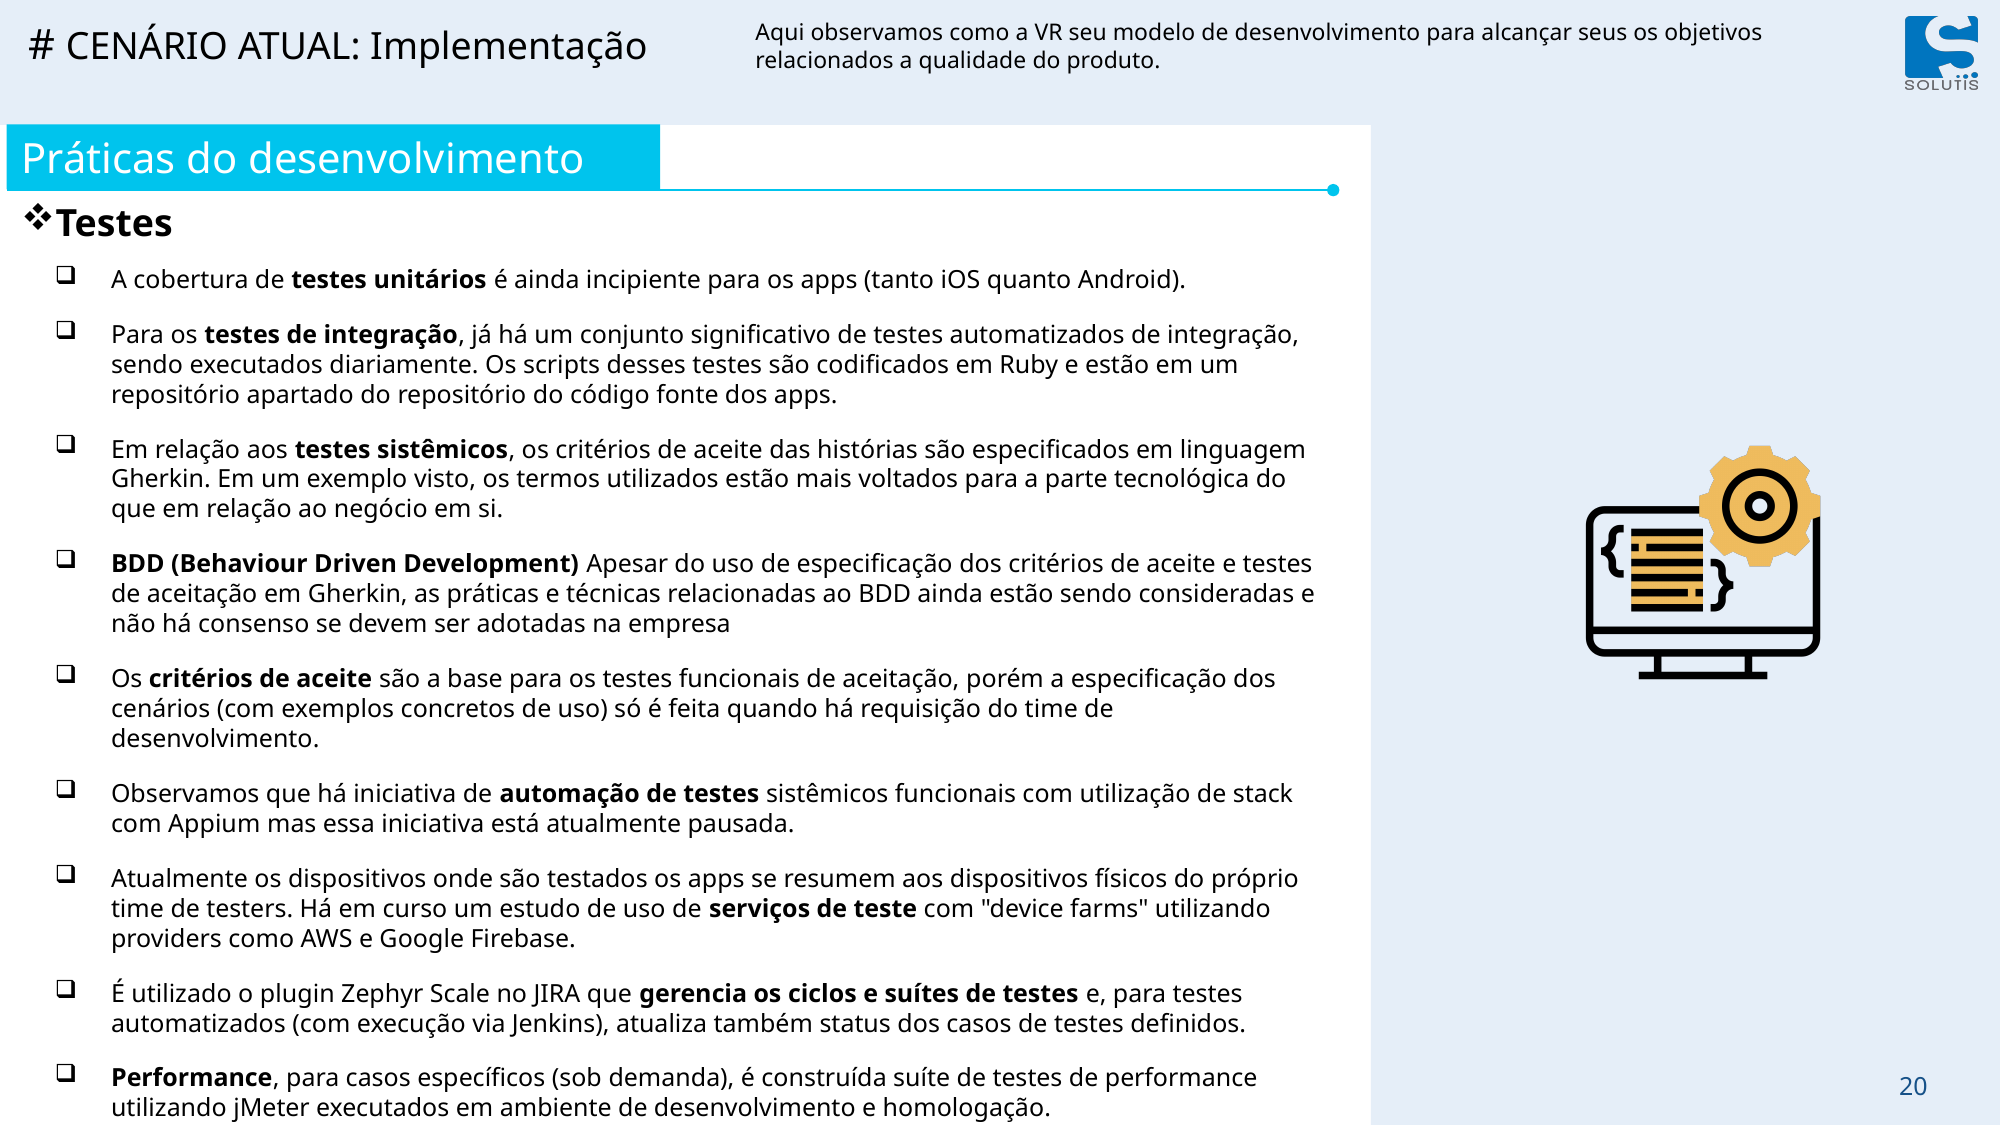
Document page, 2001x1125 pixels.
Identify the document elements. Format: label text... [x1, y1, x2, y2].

text_box A cobertura de testes unitários é ainda incipiente para os apps (tanto iOS quanto Android). Para os testes de integração, já há um conjunto significativo de testes automatizados de integração, sendo executados diariamente. Os scripts desses testes são codificados em Ruby e estão em um repositório apartado do repositório do código fonte dos apps. Em relação aos testes sistêmicos, os critérios de aceite das histórias são especificados em linguagem Gherkin. Em um exemplo visto, os termos utilizados estão mais voltados para a parte tecnológica do que em relação ao negócio em si. BDD (Behaviour Driven Development) Apesar do uso de especificação dos critérios de aceite e testes de aceitação em Gherkin, as práticas e técnicas relacionadas ao BDD ainda estão sendo consideradas e não há consenso se devem ser adotadas na empresa Os critérios de aceite são a base para os testes funcionais de aceitação, porém a especificação dos cenários (com exemplos concretos de uso) só é feita quando há requisição do time de desenvolvimento. Observamos que há iniciativa de automação de testes sistêmicos funcionais com utilização de stack com Appium mas essa iniciativa está atualmente pausada. Atualmente os dispositivos onde são testados os apps se resumem aos dispositivos físicos do próprio time de testers. Há em curso um estudo de uso de serviços de teste com "device farms" utilizando providers como AWS e Google Firebase. É utilizado o plugin Zephyr Scale no JIRA que gerencia os ciclos e suítes de testes e, para testes automatizados (com execução via Jenkins), atualiza também status dos casos de testes definidos. Performance, para casos específicos (sob demanda), é construída suíte de testes de performance utilizando jMeter executados em ambiente de desenvolvimento e homologação. [39, 255, 1334, 1125]
text_box Testes [6, 196, 1290, 252]
text_box Aqui observamos como a VR seu modelo de desenvolvimento para alcançar seus os objetivos relacionados a qualidade do produto. [740, 10, 1904, 81]
text_box Práticas do desenvolvimento [6, 124, 661, 189]
picture [1582, 441, 1824, 684]
picture [1905, 16, 1978, 90]
text_box # CENÁRIO ATUAL: Implementação [13, 10, 1902, 76]
